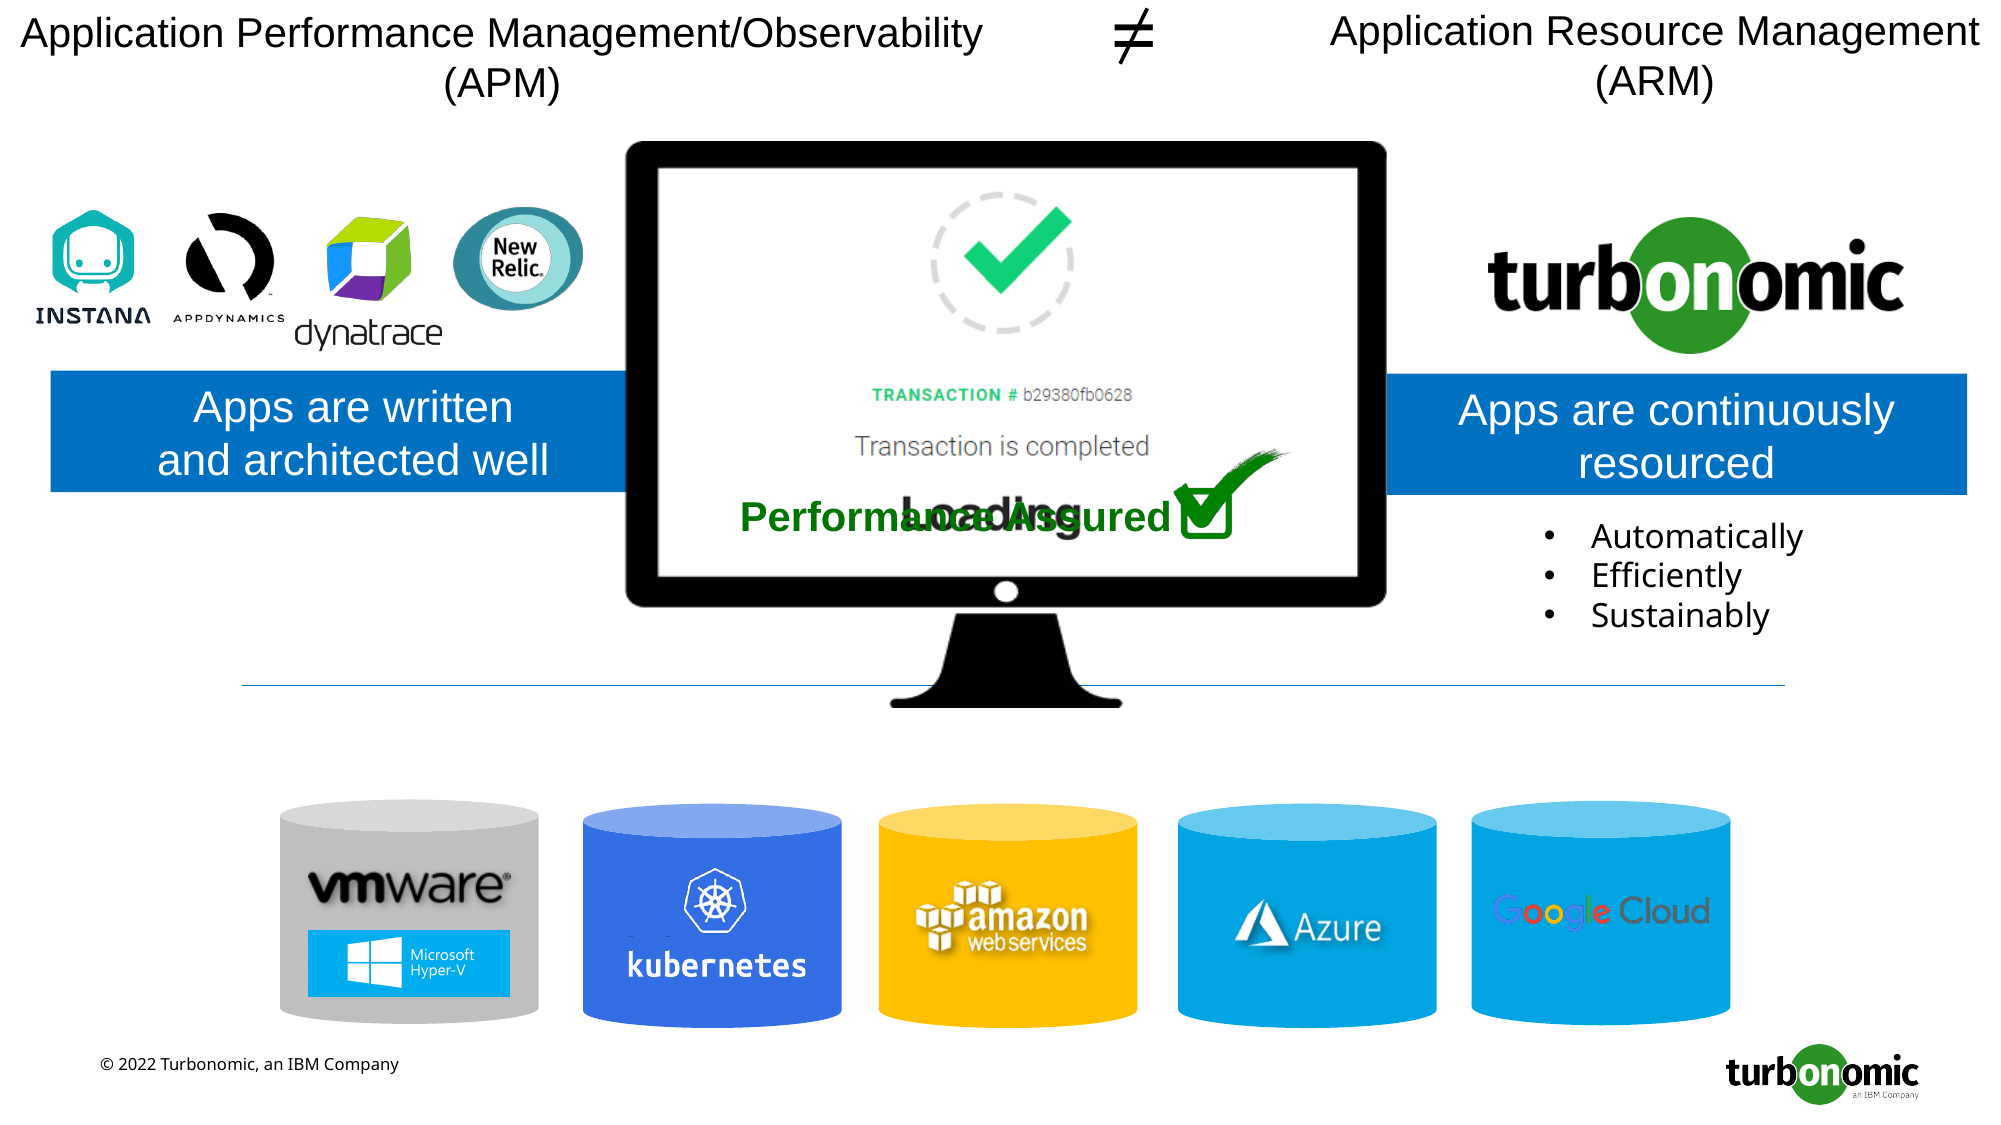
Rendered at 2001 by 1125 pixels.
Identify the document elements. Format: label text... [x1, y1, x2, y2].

text_box Apps are continuously resourced [1387, 373, 1968, 495]
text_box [1093, 0, 1175, 91]
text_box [1387, 211, 1967, 356]
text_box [583, 803, 842, 1029]
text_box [1471, 800, 1731, 1026]
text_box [723, 426, 1300, 561]
picture [1726, 1044, 1919, 1105]
text_box Application Resource Management (ARM) [1297, 3, 2000, 93]
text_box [173, 186, 583, 356]
picture [20, 194, 166, 339]
text_box Apps are written and architected well [50, 370, 617, 493]
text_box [280, 799, 539, 1024]
text_box Application Performance Management/Observability (APM) [0, 6, 1092, 192]
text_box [1178, 803, 1437, 1029]
picture [617, 141, 1387, 708]
text_box Automatically Efficiently Sustainably [1529, 507, 1819, 642]
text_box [878, 803, 1138, 1029]
